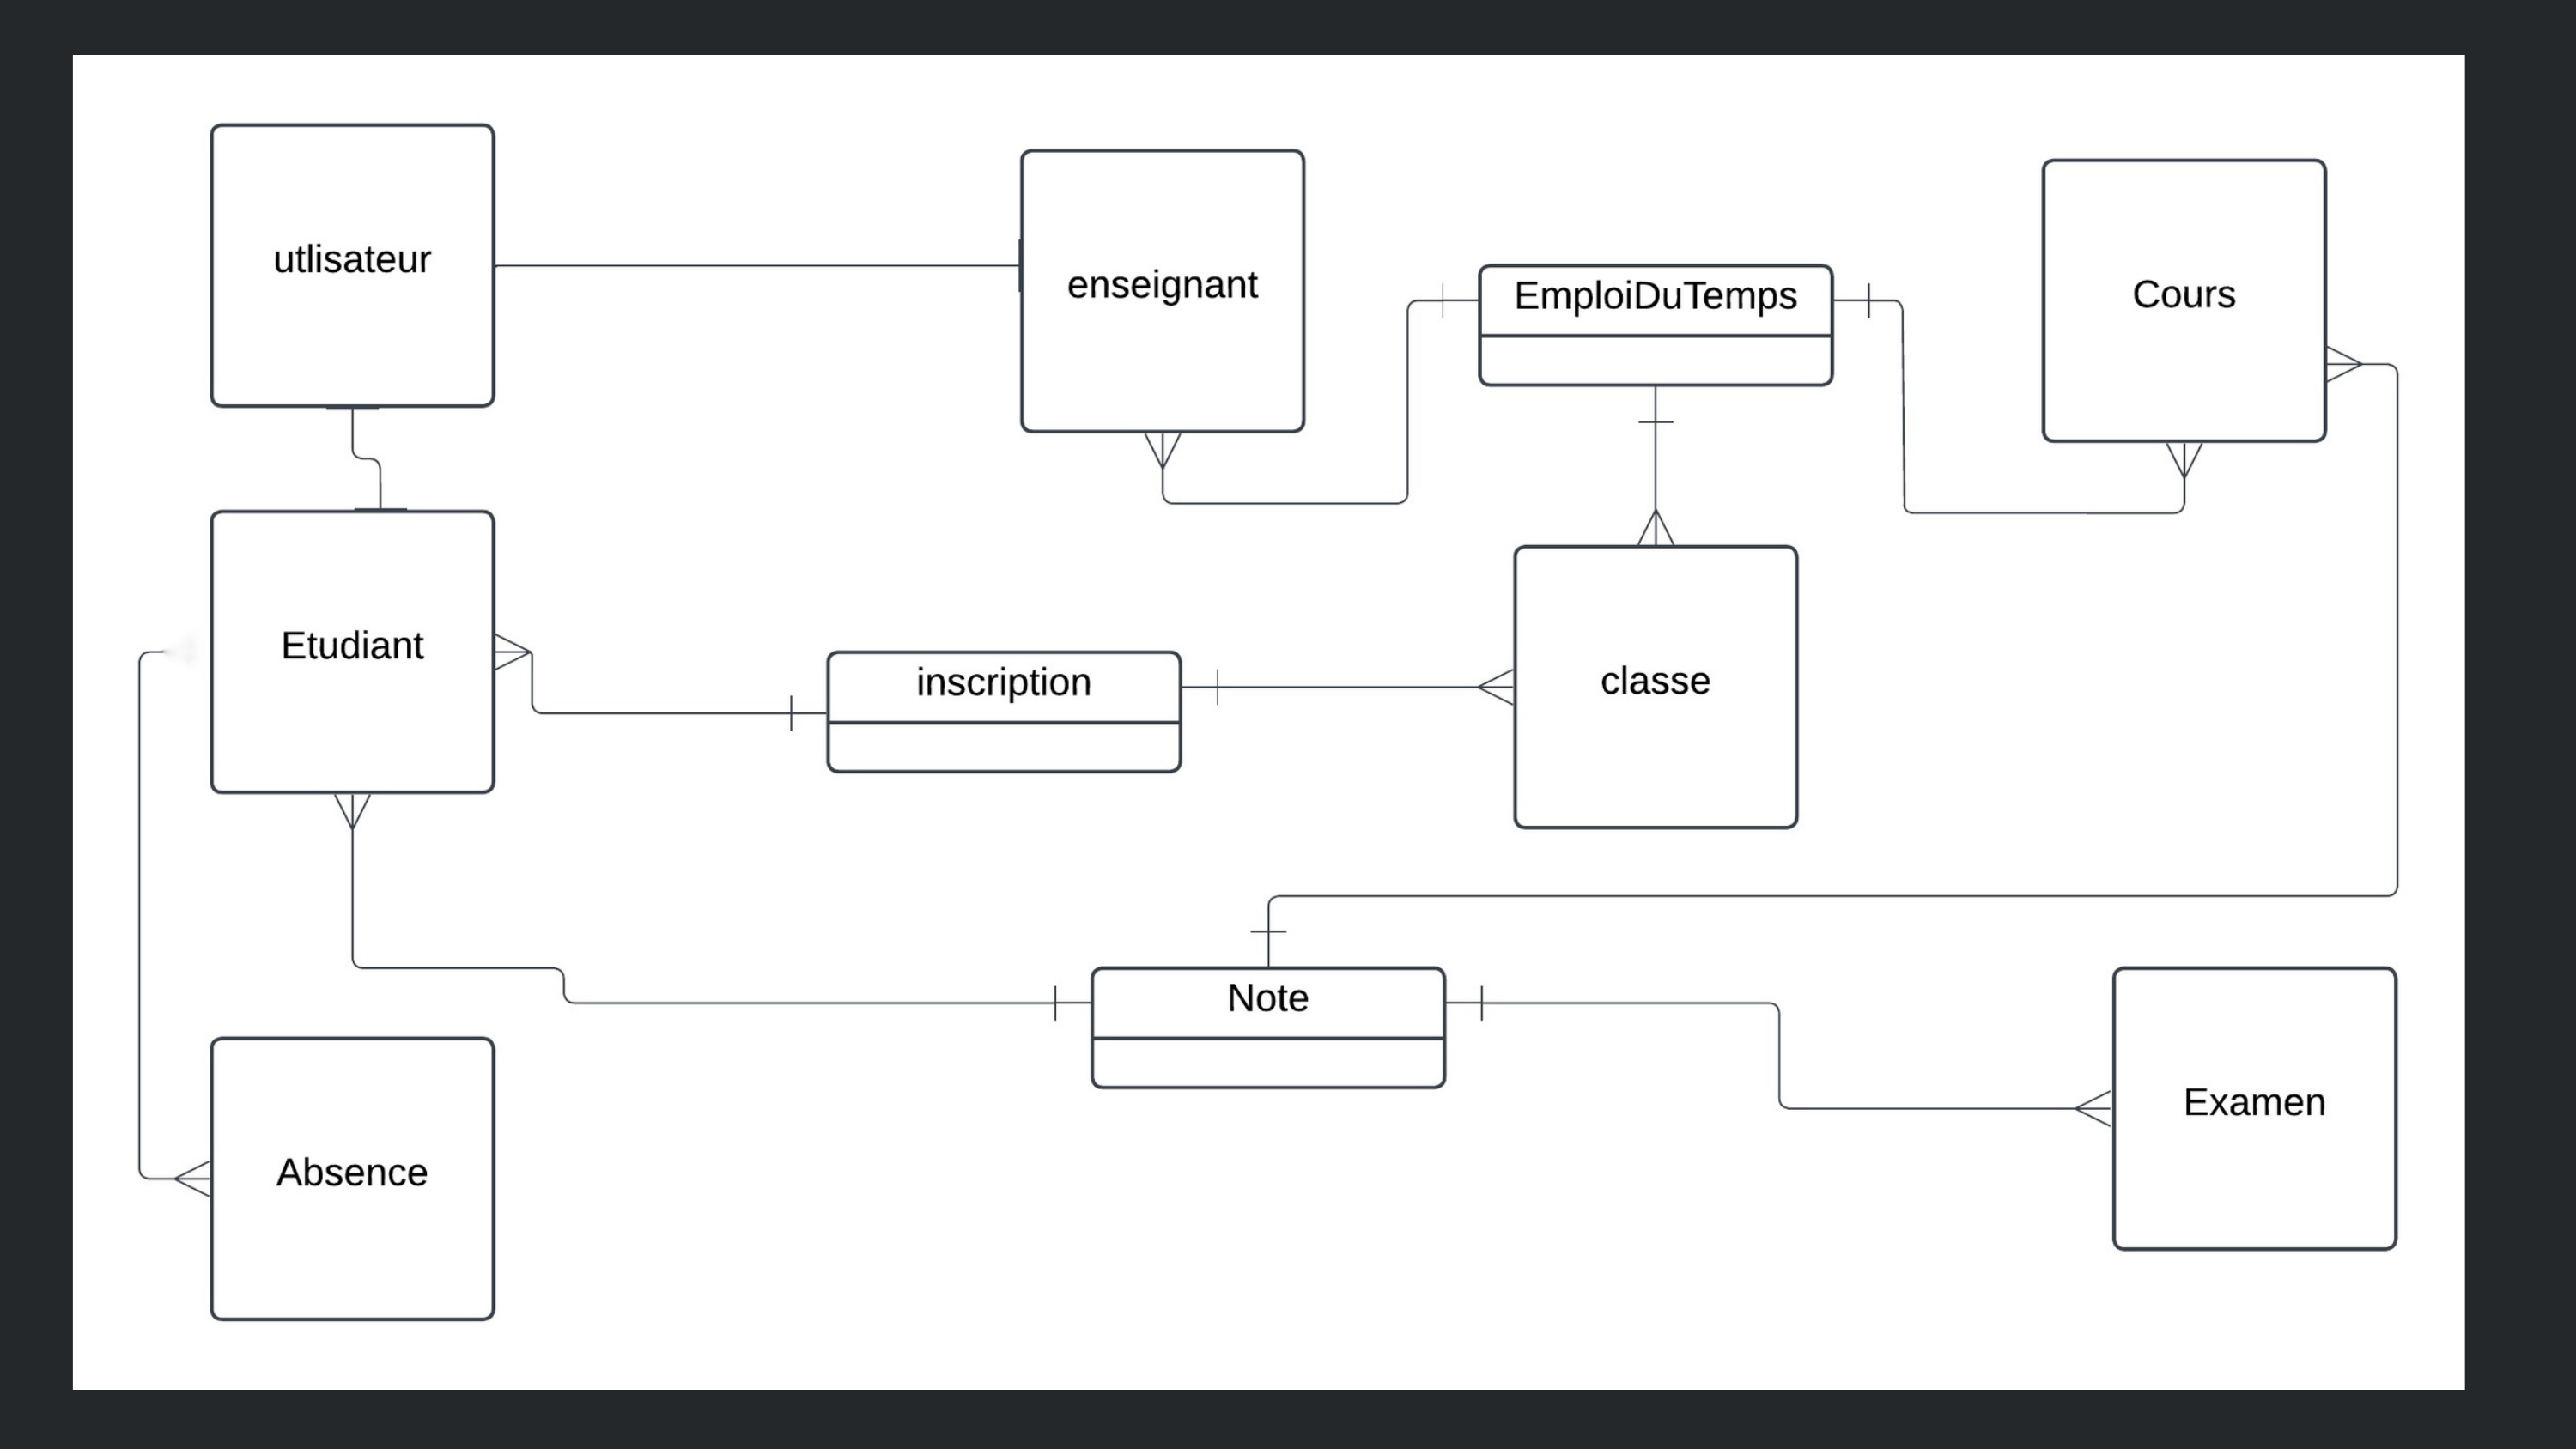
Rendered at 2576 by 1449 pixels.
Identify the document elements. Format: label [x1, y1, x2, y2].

text_box [72, 55, 2465, 1391]
